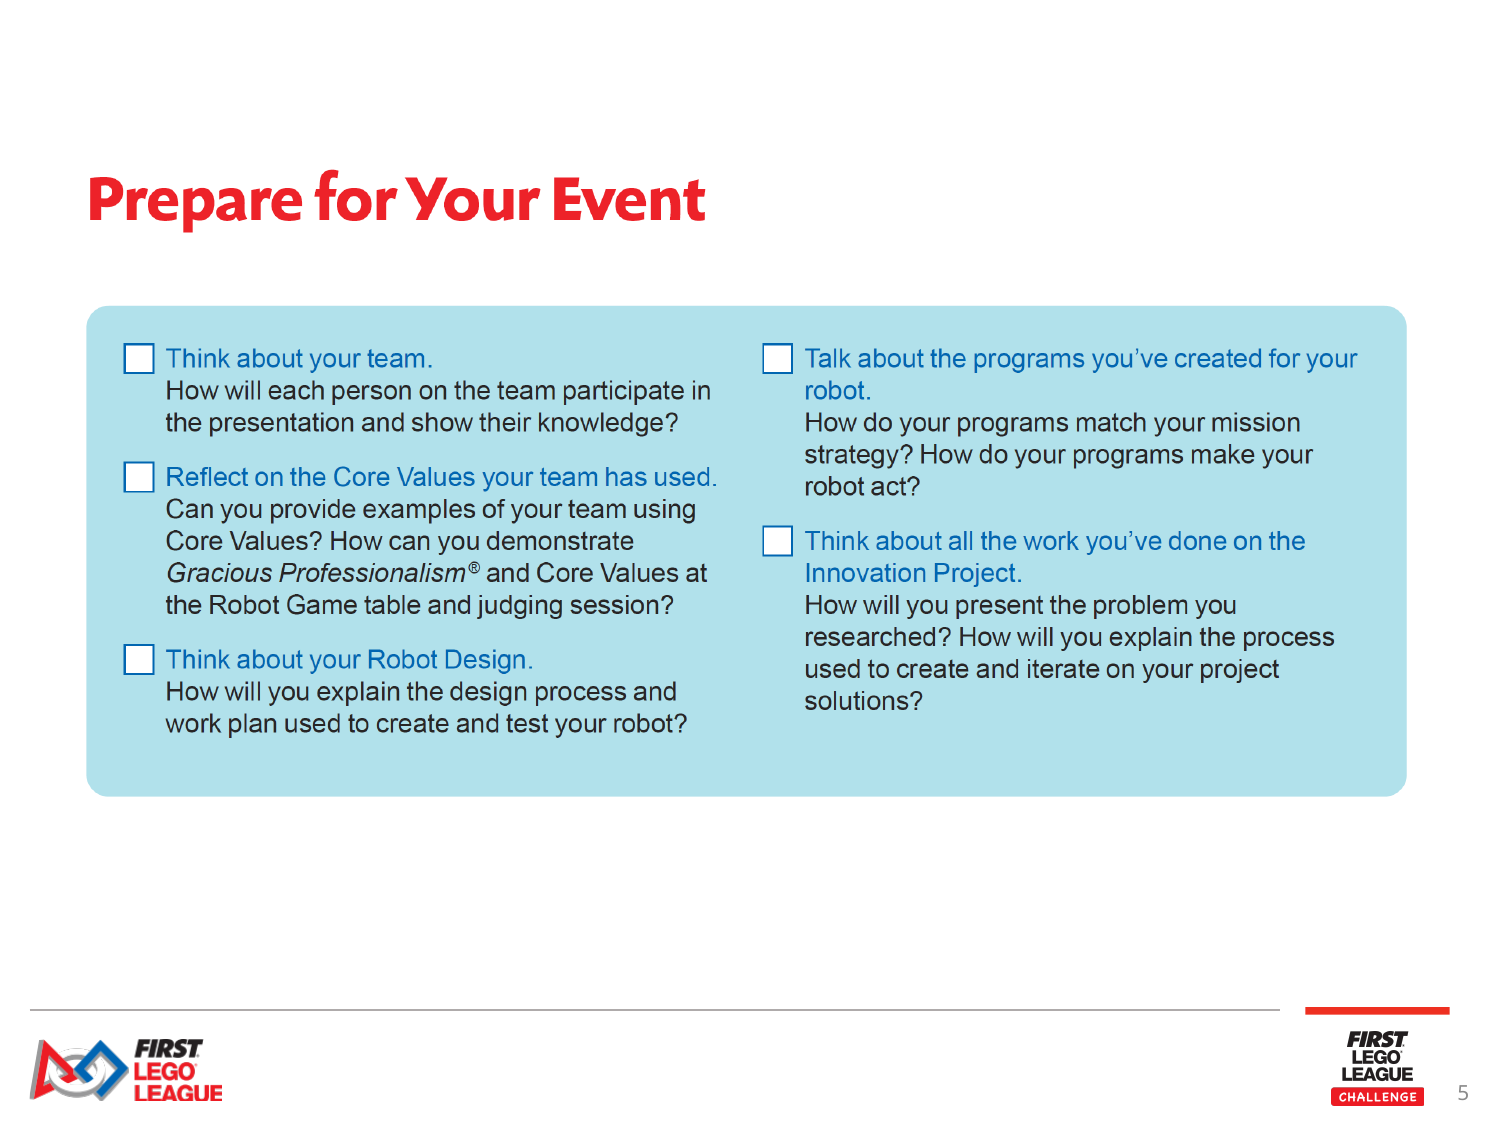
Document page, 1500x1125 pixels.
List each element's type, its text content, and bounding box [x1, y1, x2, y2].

slide_number 5 [1425, 1076, 1484, 1111]
picture [71, 158, 1429, 809]
